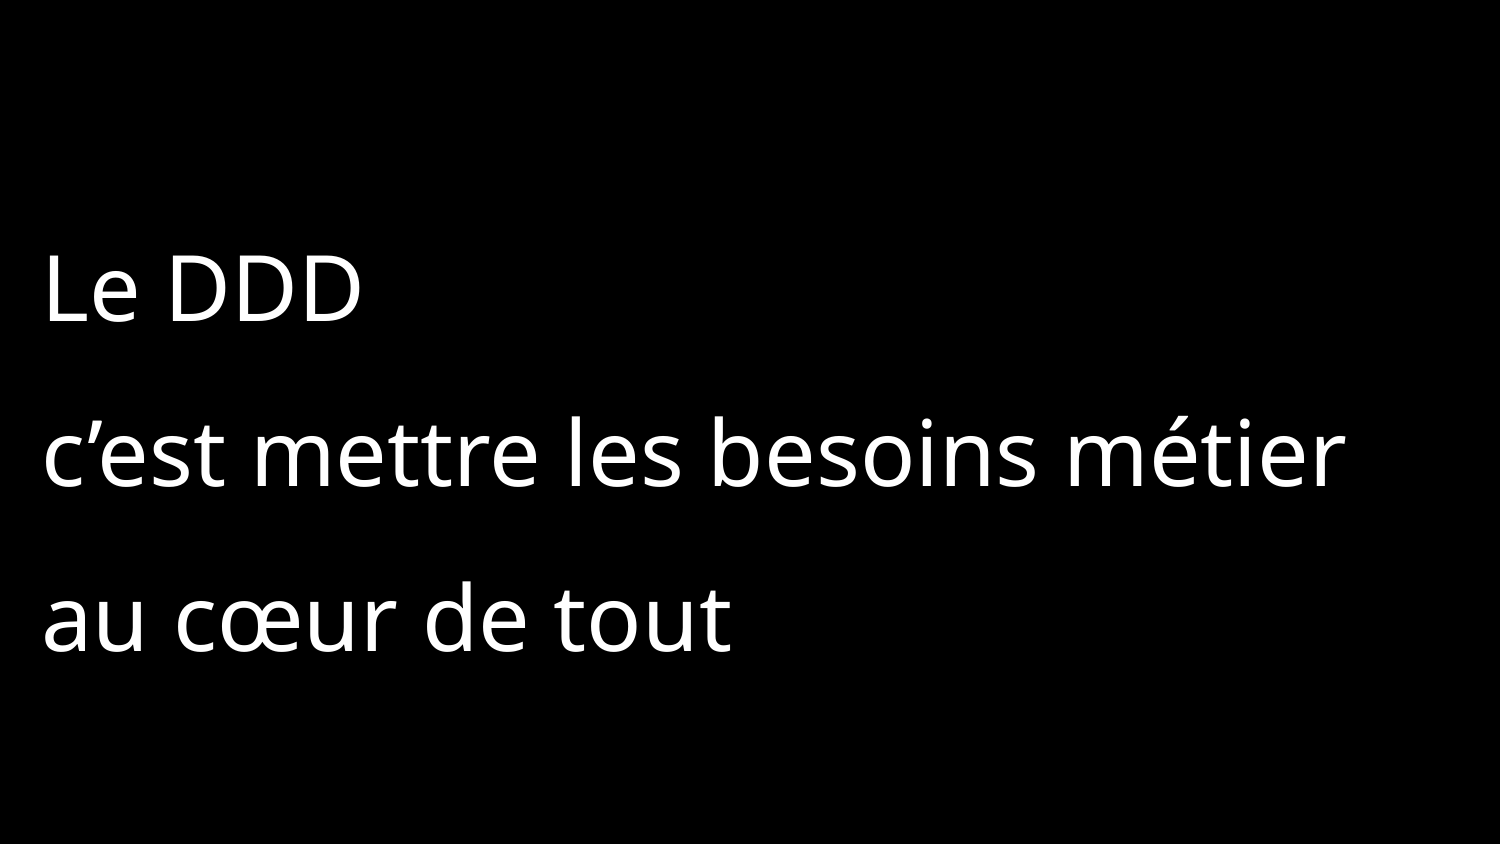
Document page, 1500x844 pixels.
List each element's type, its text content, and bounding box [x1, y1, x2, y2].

text_box Le DDD c’est mettre les besoins métier au cœur de tout [41, 0, 1483, 844]
